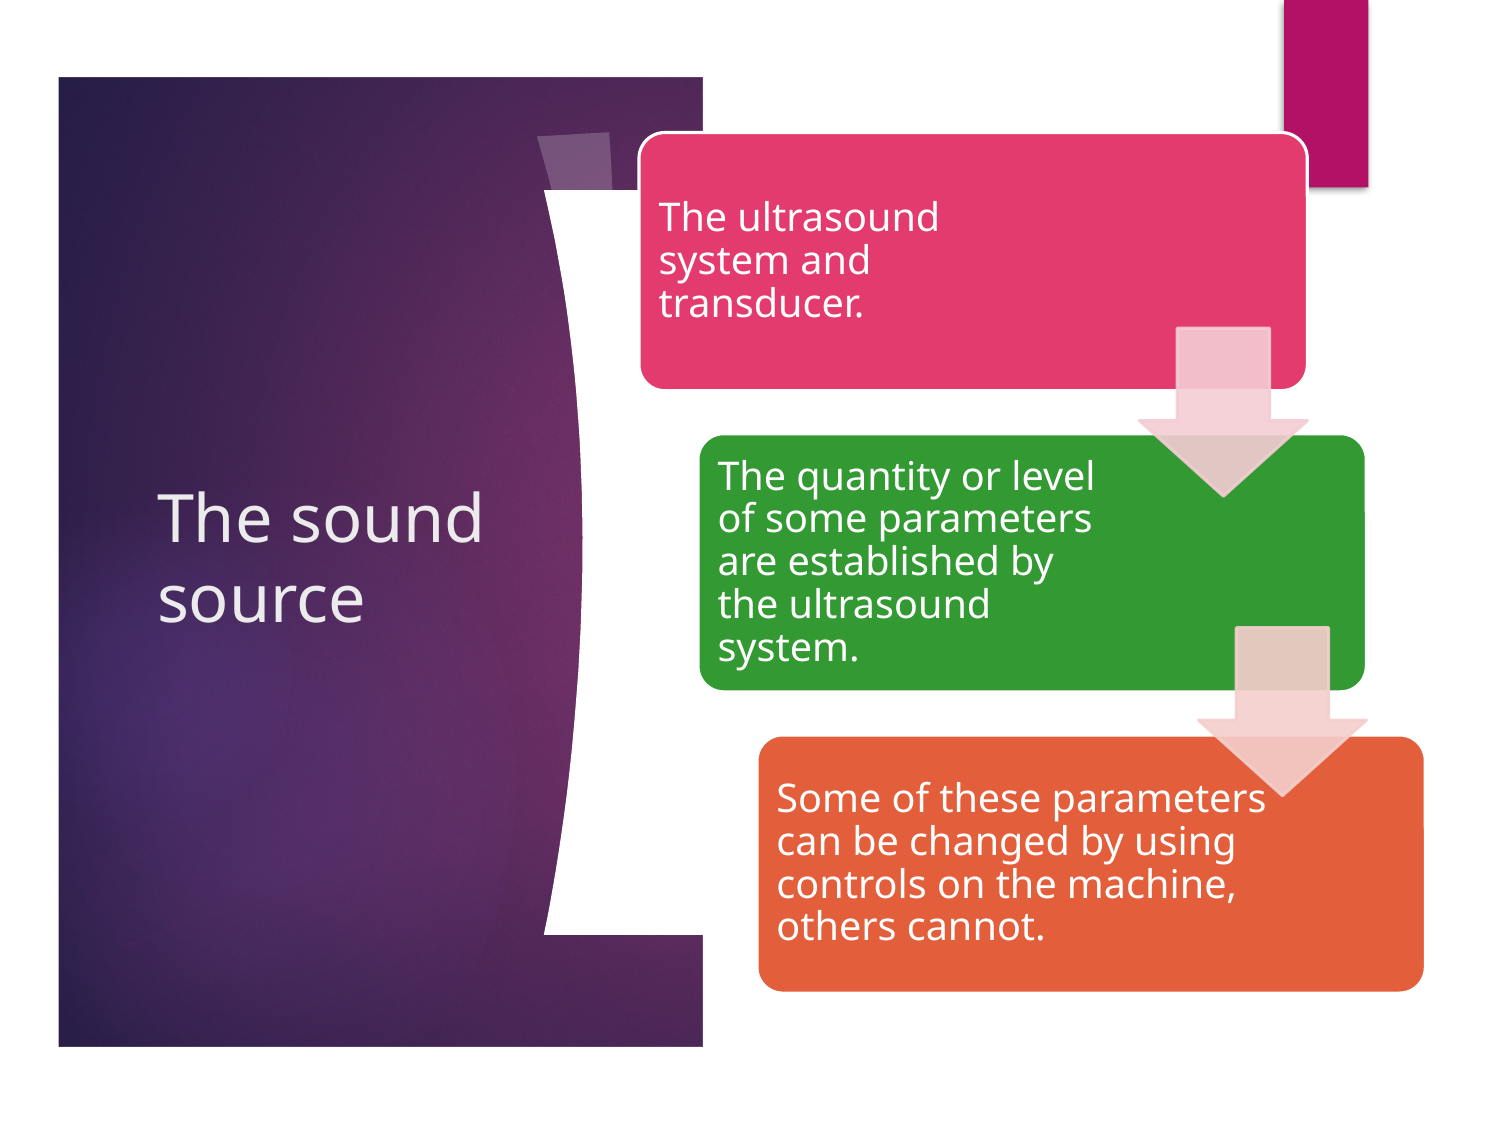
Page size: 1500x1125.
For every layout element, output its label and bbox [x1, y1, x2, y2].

text_box [0, 0, 1500, 1125]
text_box [638, 132, 1426, 994]
